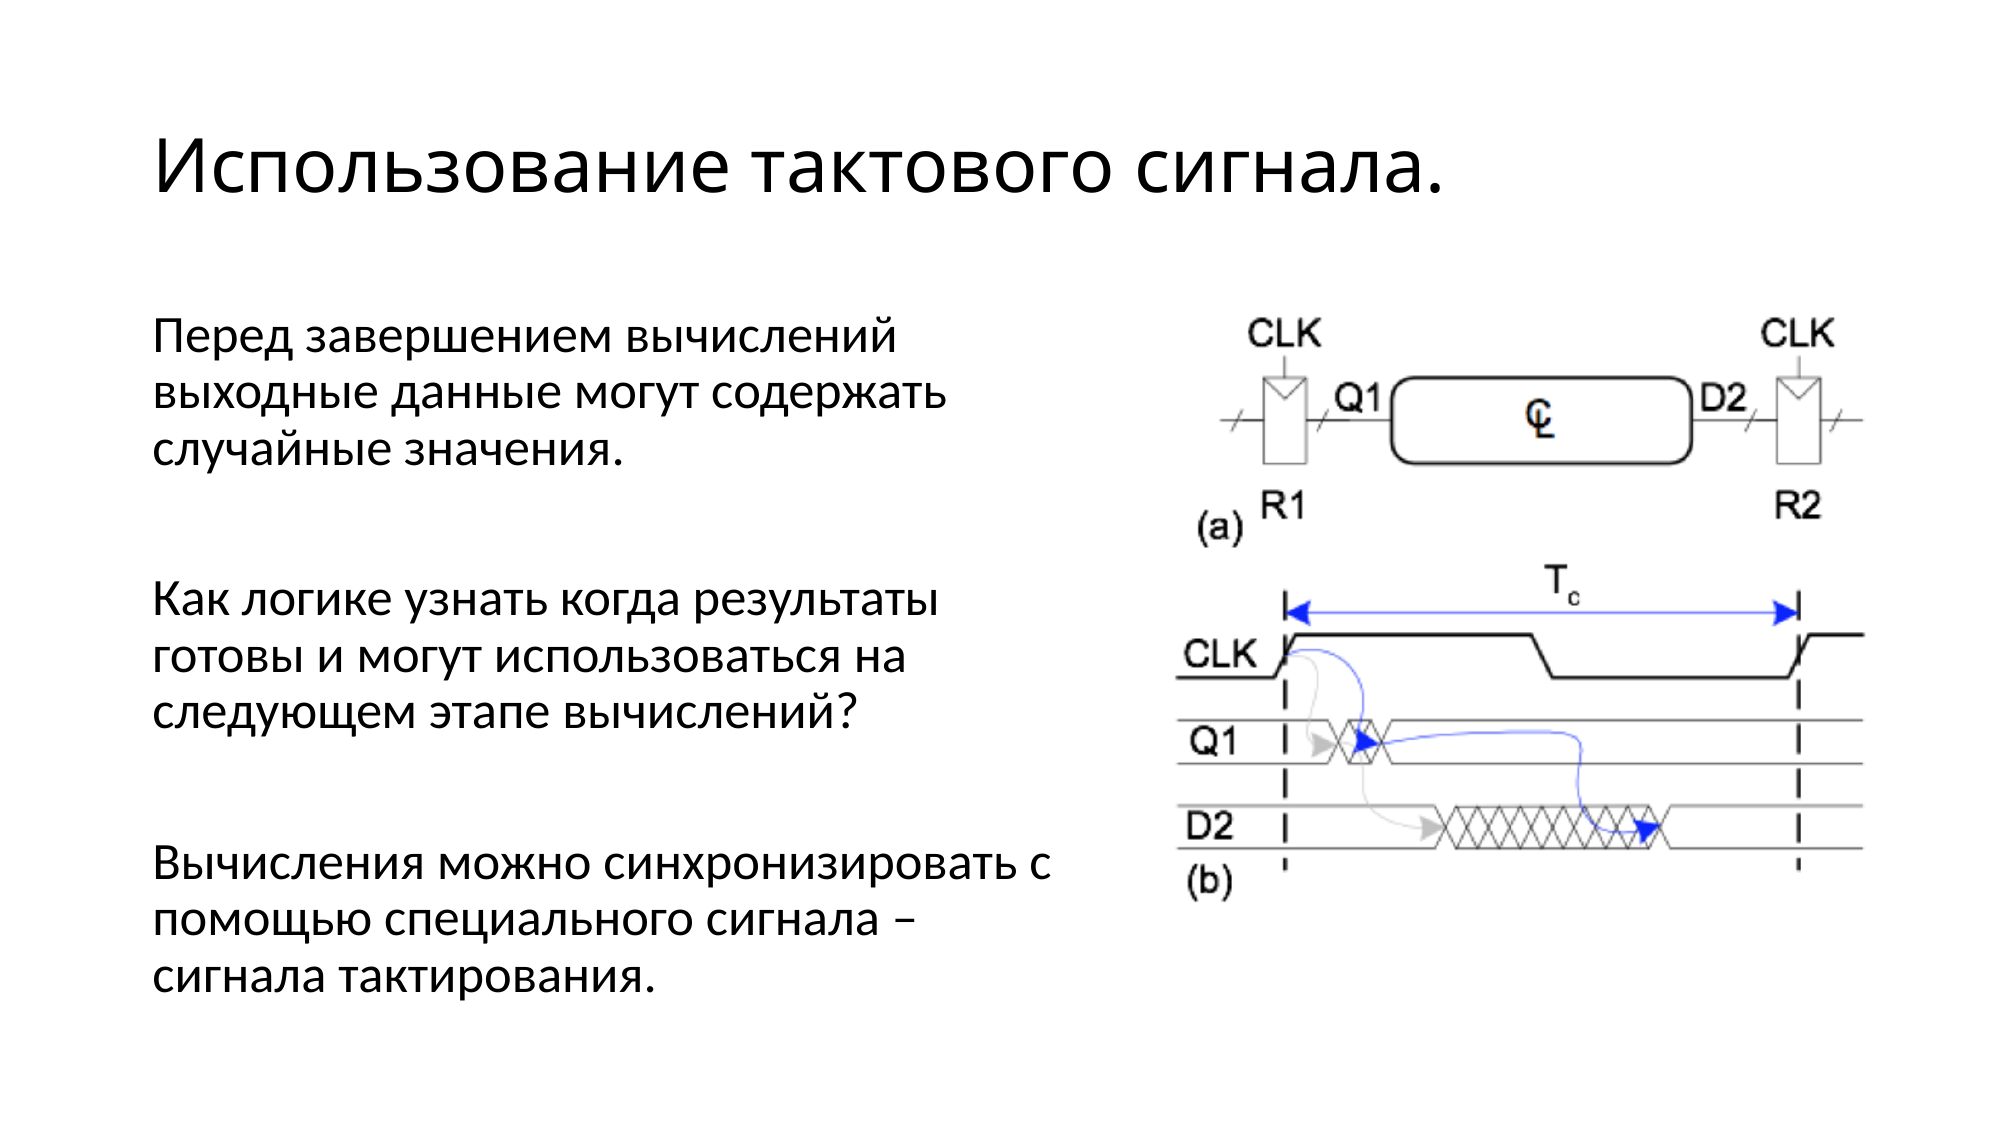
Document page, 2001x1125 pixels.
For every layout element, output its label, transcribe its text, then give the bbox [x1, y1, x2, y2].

title Использование тактового сигнала. [137, 59, 1863, 278]
list Перед завершением вычислений выходные данные могут содержать случайные значения. Как логике узнать когда результаты готовы и могут использоваться на следующем этапе вычислений? Вычисления можно синхронизировать с помощью специального сигнала – сигнала тактирования. [137, 299, 1072, 1014]
picture [1118, 277, 1880, 927]
